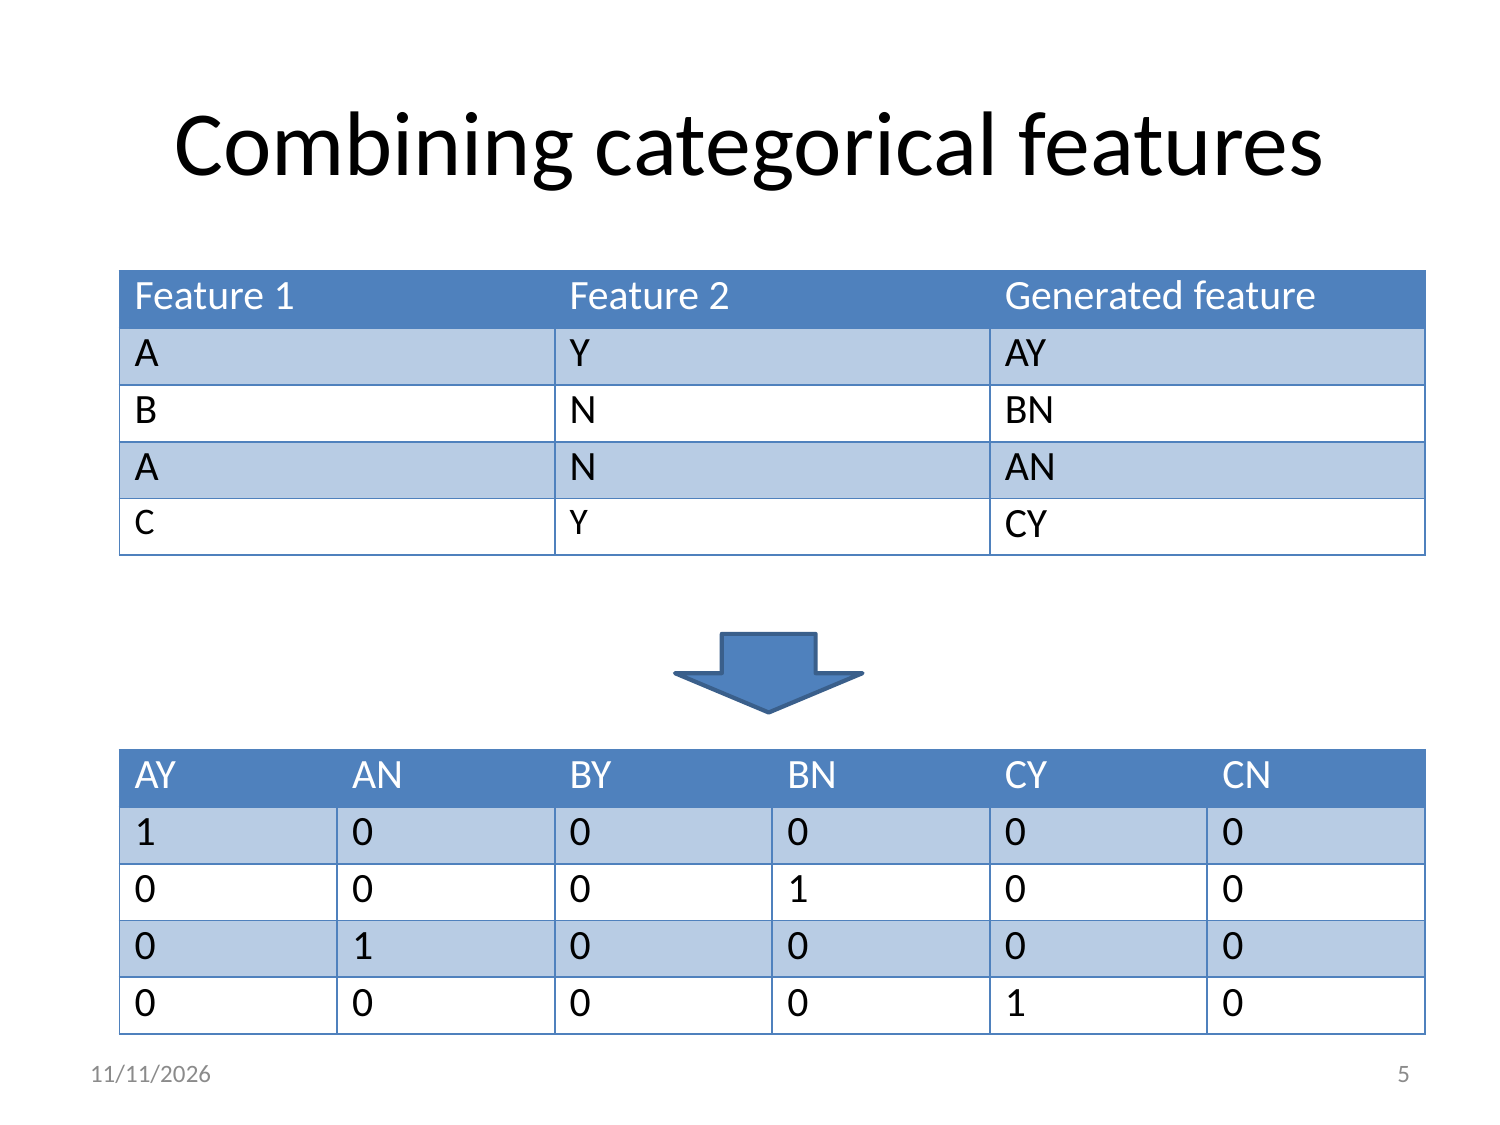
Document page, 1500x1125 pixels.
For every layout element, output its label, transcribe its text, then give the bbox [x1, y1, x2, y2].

table_cell 0 [556, 865, 771, 920]
table_cell 1 [991, 978, 1206, 1033]
table_cell 0 [991, 865, 1206, 920]
table_cell 0 [120, 978, 336, 1033]
table_cell 0 [1208, 865, 1424, 920]
table_header CN [1208, 751, 1424, 806]
table_cell Y [556, 329, 989, 384]
table_cell 1 [338, 921, 554, 976]
table_cell A [120, 443, 554, 498]
table_header BY [556, 751, 771, 806]
table_cell 0 [1208, 921, 1424, 976]
slide_number 5 [1074, 1042, 1425, 1103]
table_cell 0 [773, 921, 989, 976]
title Combining categorical features [75, 45, 1425, 233]
table_header Feature 2 [556, 272, 989, 327]
table_cell N [556, 386, 989, 441]
table_cell BN [991, 386, 1424, 441]
table_cell A [120, 329, 554, 384]
table_cell 0 [773, 978, 989, 1033]
text_box [672, 631, 865, 715]
table_cell 0 [1208, 978, 1424, 1033]
table_header Feature 1 [120, 272, 554, 327]
table_header AY [120, 751, 336, 806]
table_cell 0 [991, 808, 1206, 863]
table_cell 0 [120, 865, 336, 920]
table_cell 1 [120, 808, 336, 863]
table_cell CY [991, 499, 1424, 554]
table_cell 0 [1208, 808, 1424, 863]
table_cell 0 [338, 865, 554, 920]
table_cell 0 [556, 808, 771, 863]
table_cell C [120, 499, 554, 554]
table_cell 1 [773, 865, 989, 920]
table_cell N [556, 443, 989, 498]
table_header AN [338, 751, 554, 806]
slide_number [75, 1042, 425, 1103]
table_cell 0 [556, 921, 771, 976]
table_cell Y [556, 499, 989, 554]
table_cell 0 [991, 921, 1206, 976]
table_header Generated feature [991, 272, 1424, 327]
table_cell 0 [556, 978, 771, 1033]
table_cell 0 [338, 808, 554, 863]
table_cell B [120, 386, 554, 441]
table_cell AN [991, 443, 1424, 498]
table_cell 0 [338, 978, 554, 1033]
table_header CY [991, 751, 1206, 806]
table_header BN [773, 751, 989, 806]
table_cell 0 [773, 808, 989, 863]
table_cell 0 [120, 921, 336, 976]
table_cell AY [991, 329, 1424, 384]
